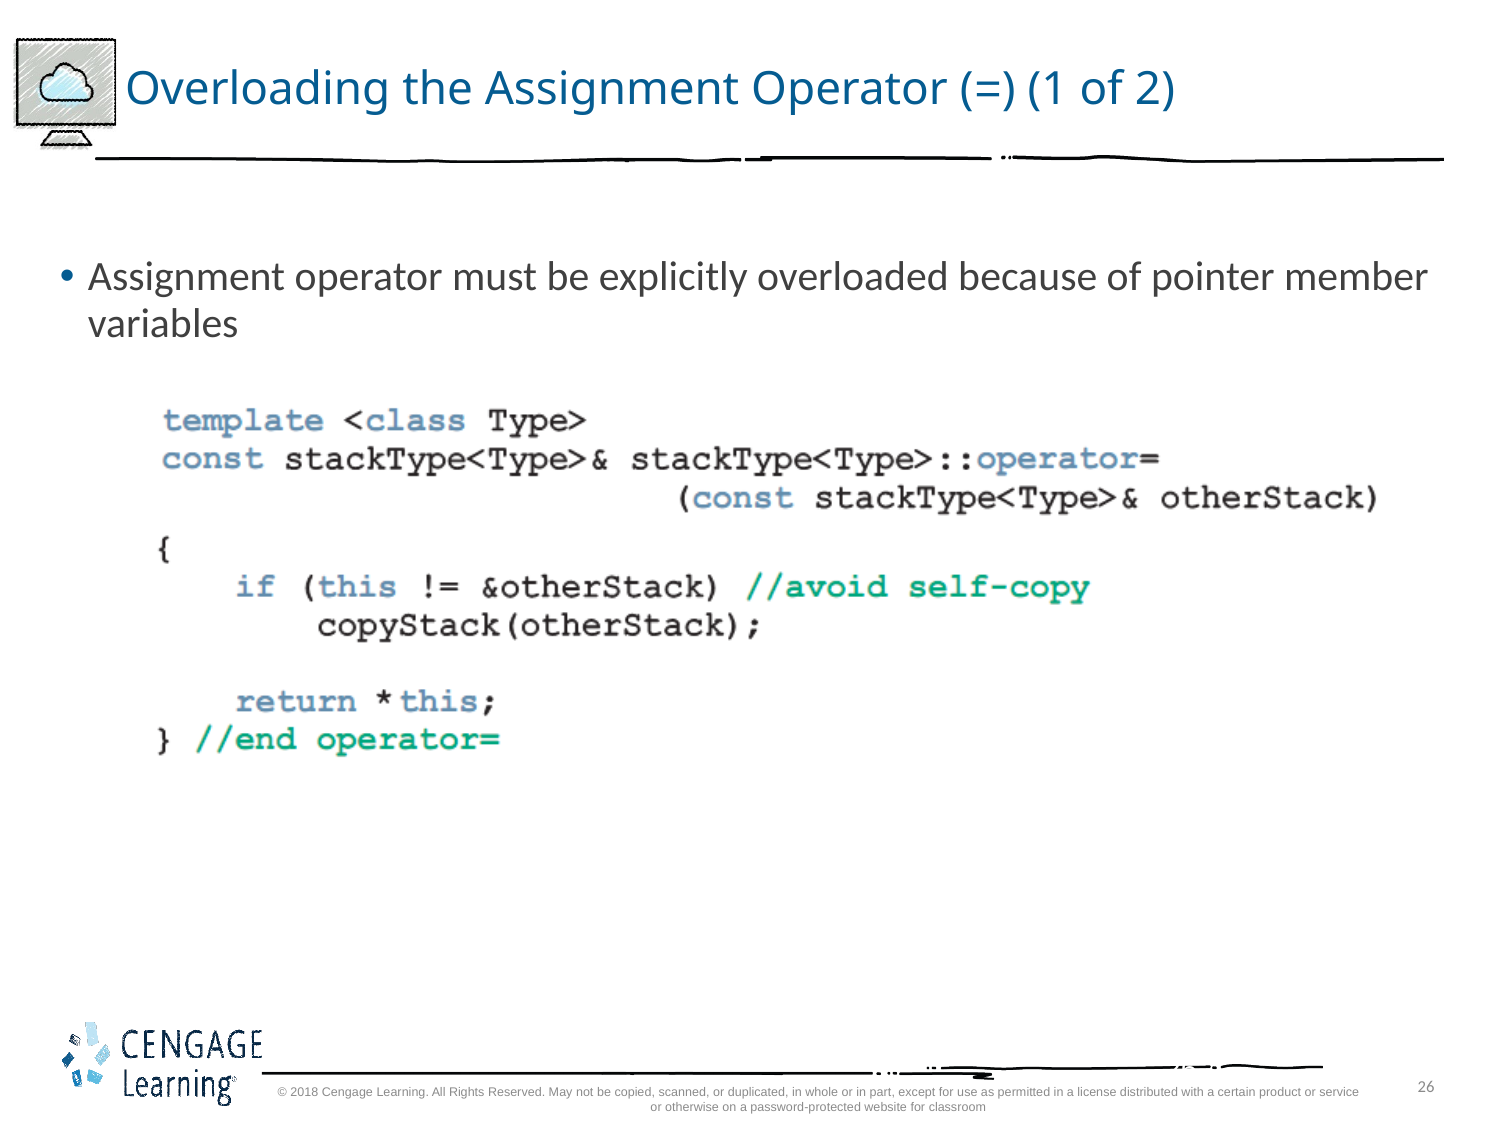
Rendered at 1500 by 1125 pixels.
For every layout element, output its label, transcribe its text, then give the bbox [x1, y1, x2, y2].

picture [62, 1022, 1149, 1106]
slide_number 26 [1149, 1042, 1500, 1103]
picture [149, 531, 1104, 765]
footer © 2018 Cengage Learning. All Rights Reserved. May not be copied, scanned, or duplicated, in whole or in part, except for use as permitted in a license distributed with a certain product or service or otherwise on a password-protected website for classroom [261, 1079, 1375, 1120]
title Overloading the Assignment Operator (=) (1 of 2) [125, 66, 1442, 116]
picture [154, 399, 1387, 530]
list Assignment operator must be explicitly overloaded because of pointer member variables [59, 252, 1441, 485]
picture [12, 36, 117, 151]
picture [95, 155, 1444, 163]
